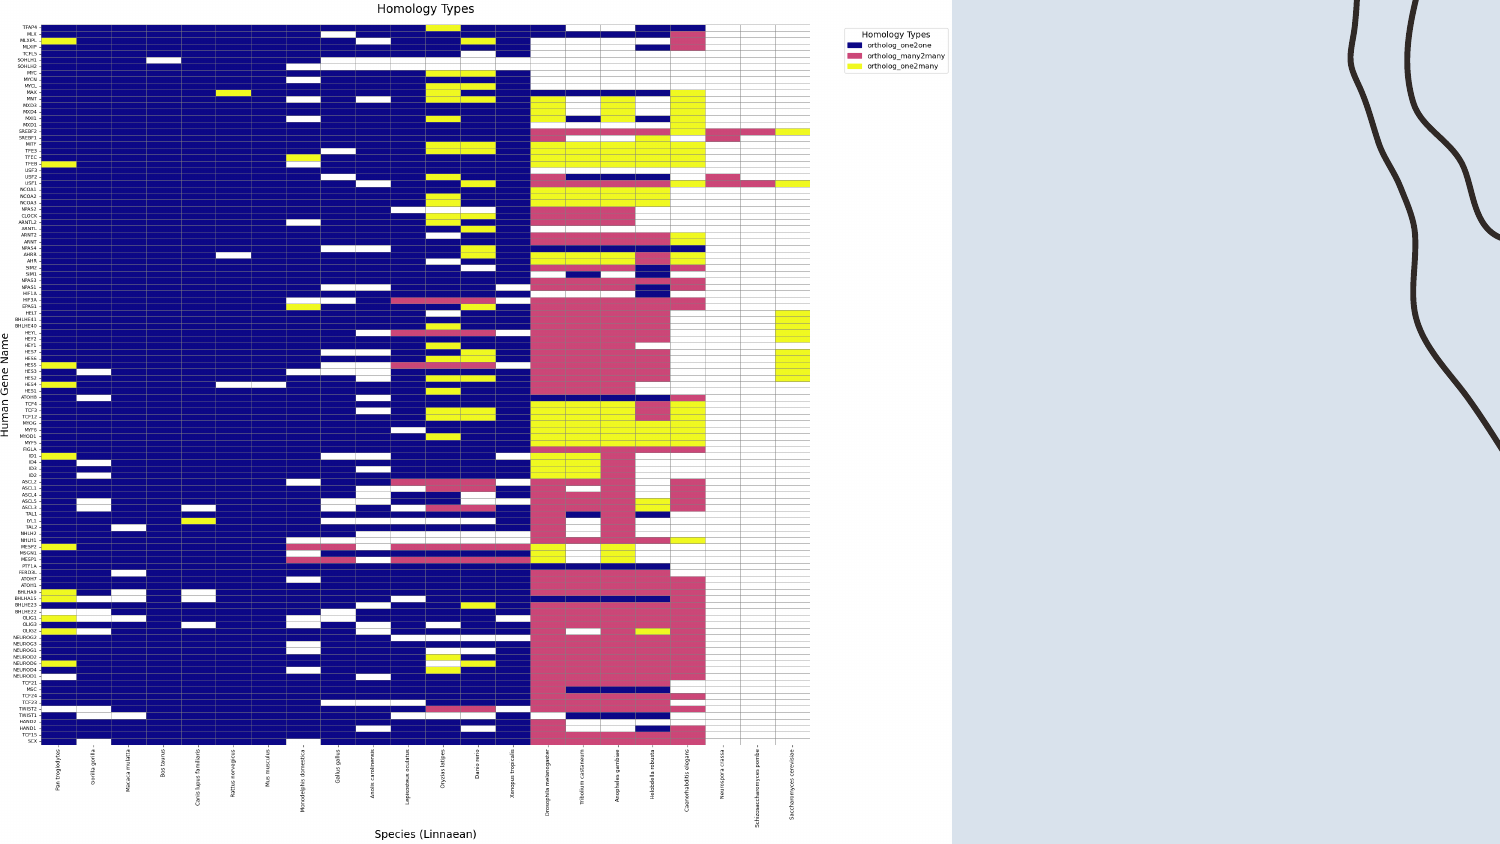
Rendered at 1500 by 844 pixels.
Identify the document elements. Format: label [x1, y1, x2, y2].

picture [0, 0, 952, 844]
